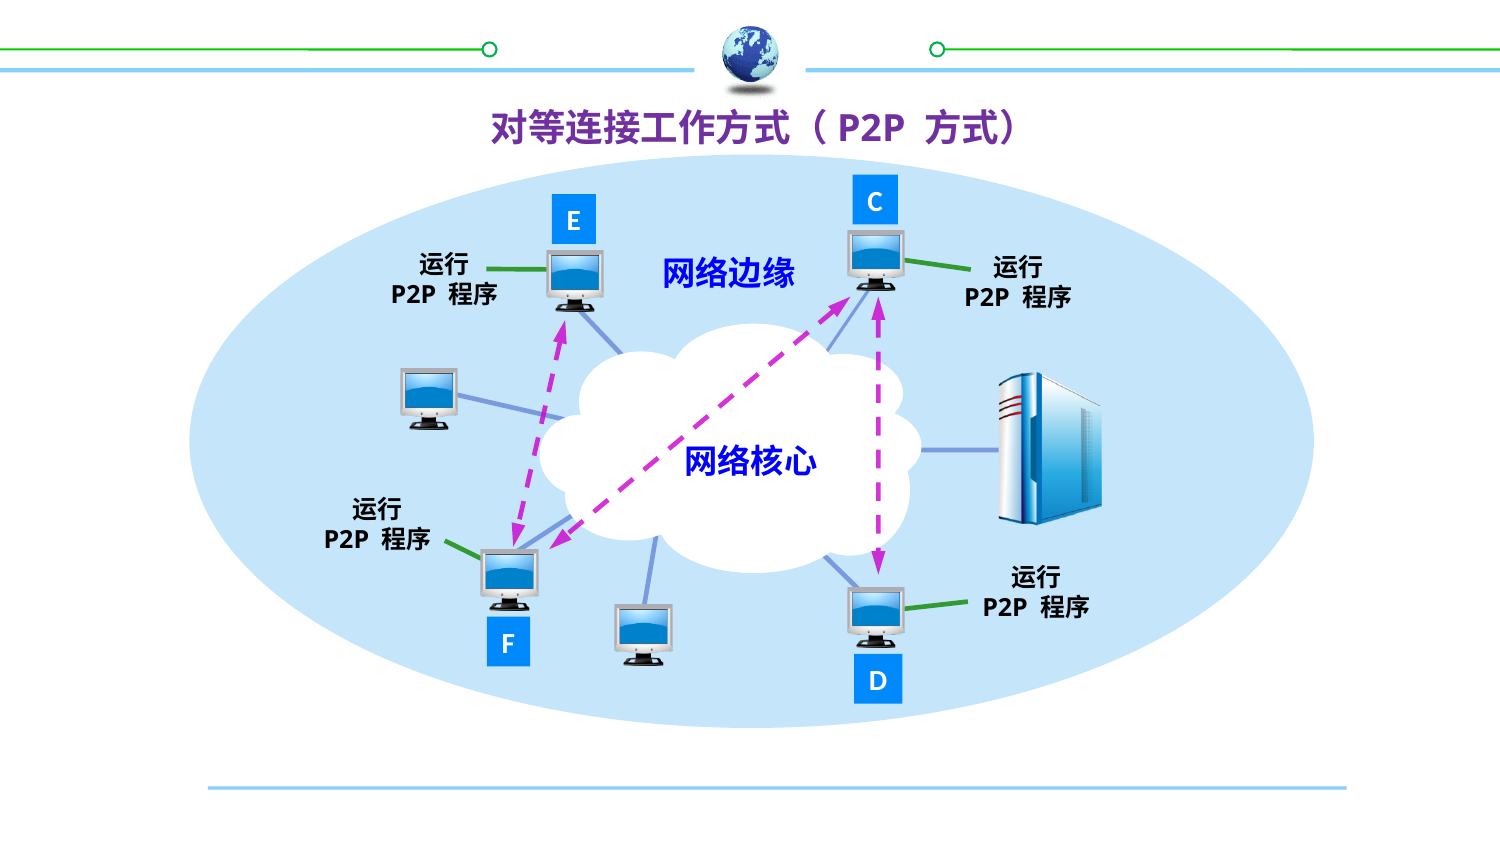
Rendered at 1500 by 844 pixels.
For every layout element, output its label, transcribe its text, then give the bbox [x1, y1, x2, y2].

text_box 运行 P2P 程序 [949, 244, 1088, 320]
picture [395, 365, 462, 432]
picture [994, 370, 1106, 526]
text_box 对等连接工作方式（P2P 方式） [475, 96, 1052, 157]
text_box 网络边缘 [647, 244, 811, 299]
text_box 运行 P2P 程序 [308, 485, 447, 561]
text_box F [486, 621, 531, 667]
picture [541, 247, 609, 314]
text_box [539, 323, 922, 574]
picture [720, 24, 780, 96]
text_box [830, 300, 848, 315]
picture [476, 546, 543, 613]
text_box D [854, 658, 903, 704]
picture [842, 583, 910, 650]
text_box E [551, 194, 596, 244]
text_box [187, 152, 1316, 731]
picture [842, 226, 910, 293]
text_box [511, 524, 524, 545]
text_box C [852, 174, 898, 225]
picture [610, 601, 677, 668]
text_box 运行 P2P 程序 [967, 553, 1106, 629]
text_box [872, 301, 885, 322]
text_box 运行 P2P 程序 [375, 241, 514, 317]
